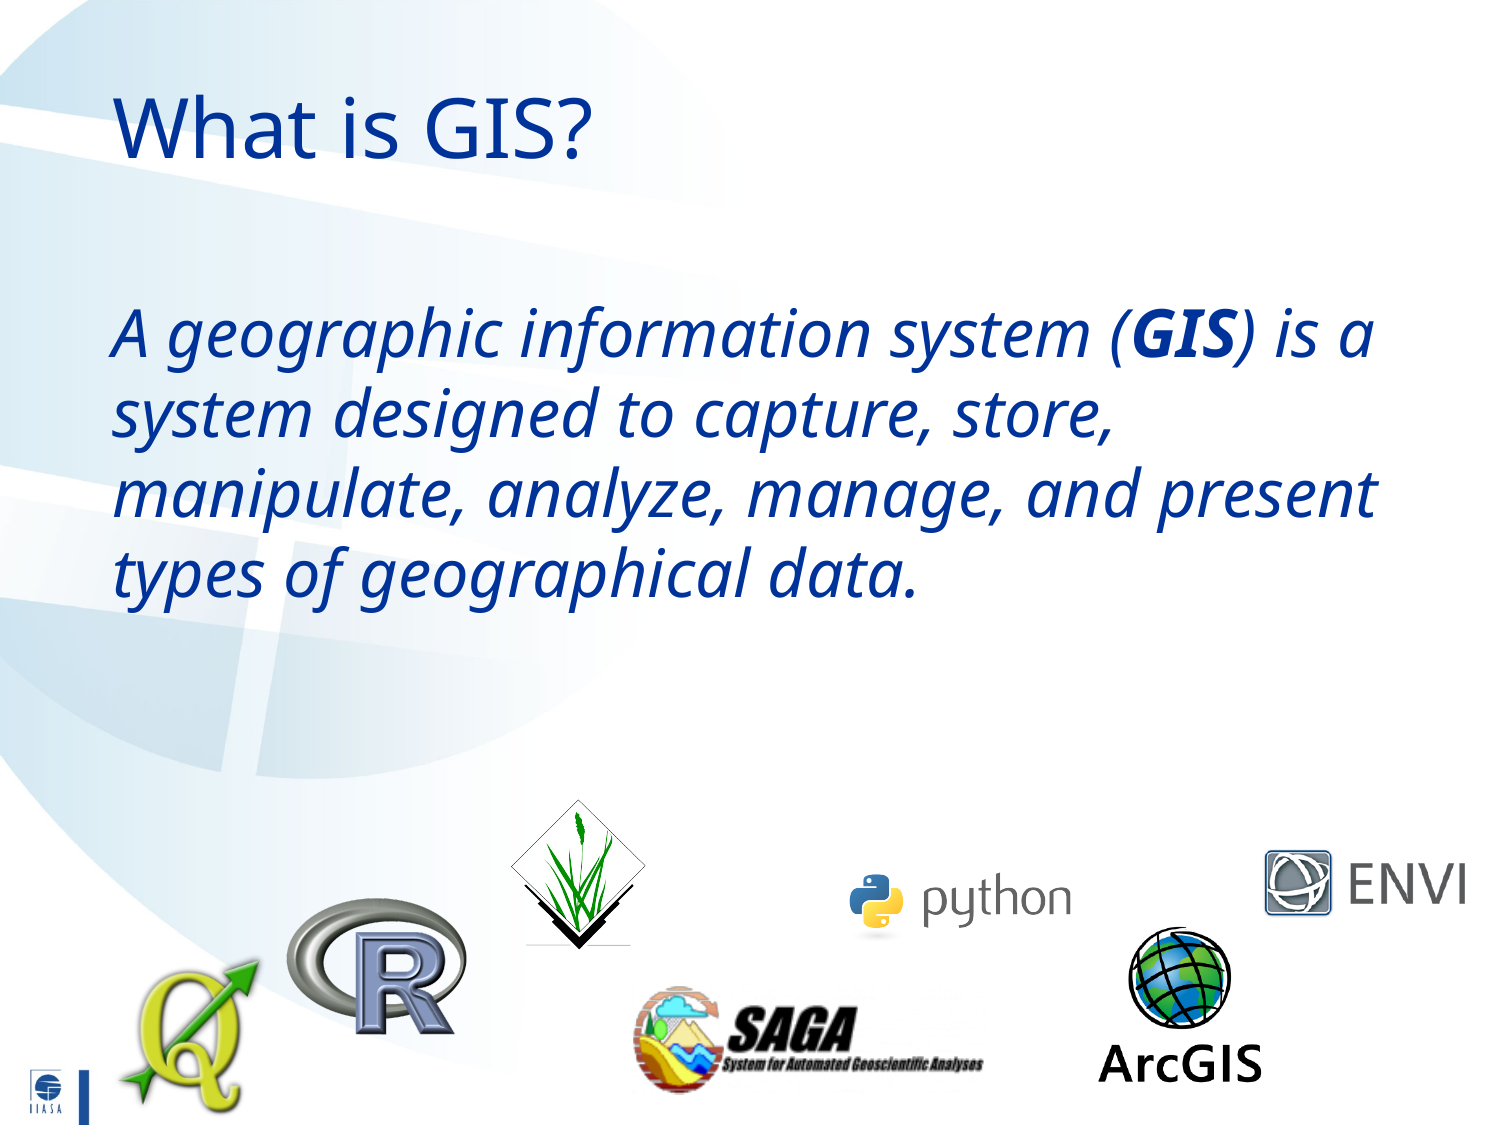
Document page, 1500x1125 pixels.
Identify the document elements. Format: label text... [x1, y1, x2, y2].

list A geographic information system (GIS) is a system designed to capture, store, manipulate, analyze, manage, and present types of geographical data. [111, 290, 1483, 764]
picture [0, 0, 1500, 1125]
title What is GIS? [111, 74, 1425, 263]
